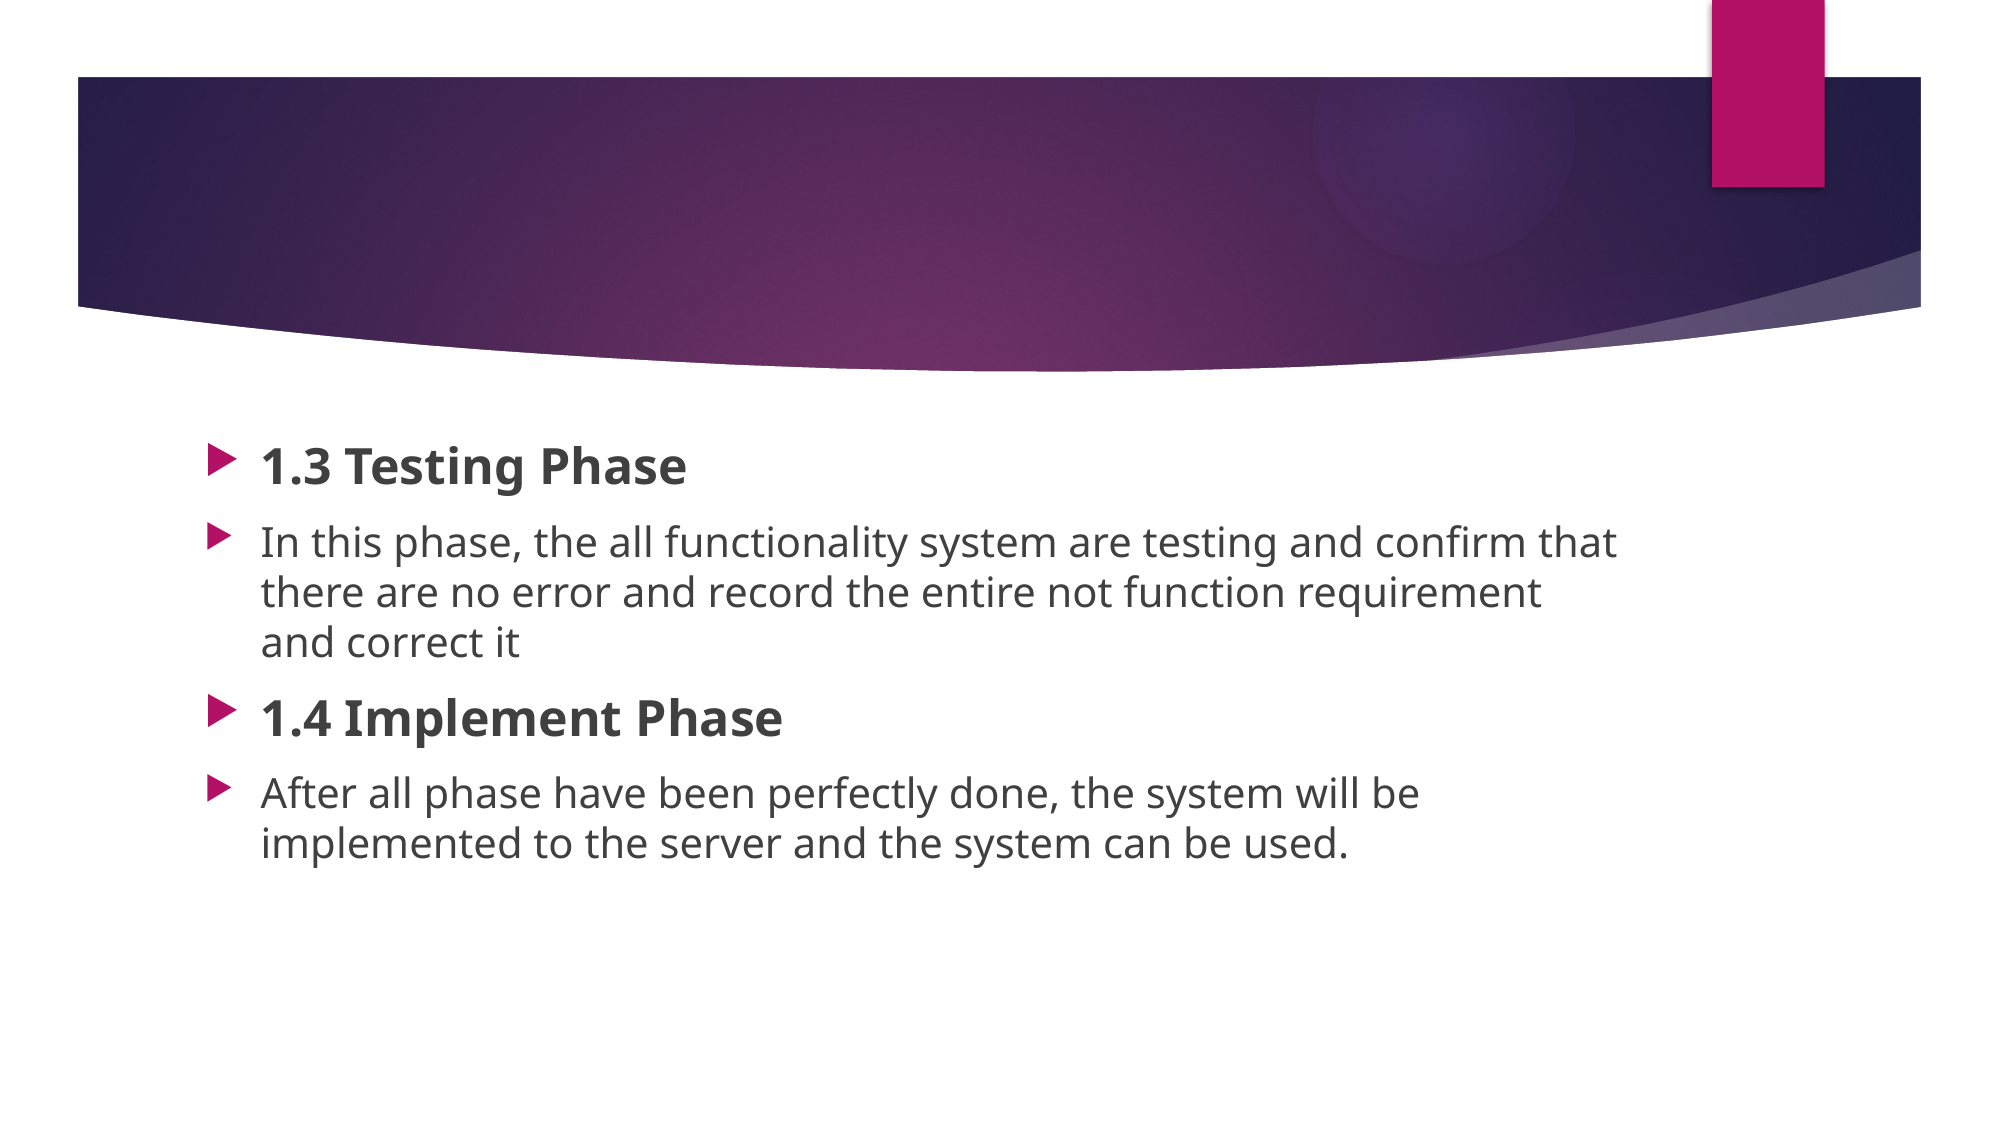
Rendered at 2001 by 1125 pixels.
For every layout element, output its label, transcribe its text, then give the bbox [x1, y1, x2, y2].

list 1.3 Testing Phase In this phase, the all functionality system are testing and confirm that there are no error and record the entire not function requirement and correct it 1.4 Implement Phase After all phase have been perfectly done, the system will be implemented to the server and the system can be used. [189, 427, 1638, 988]
